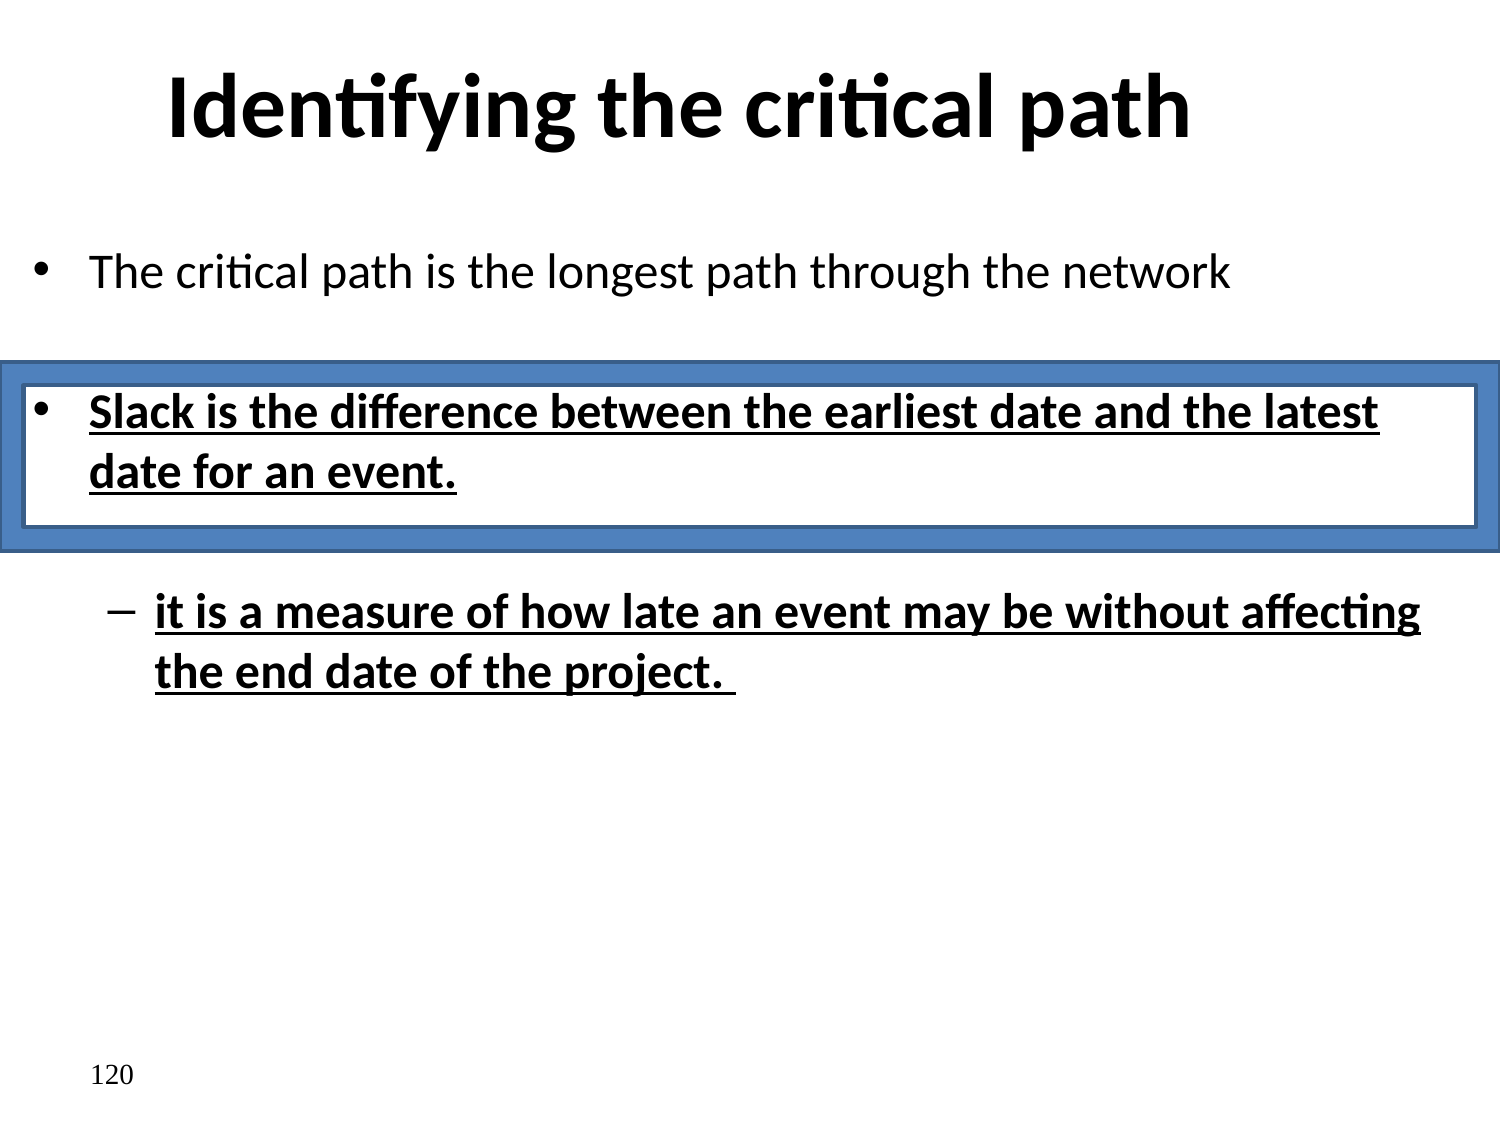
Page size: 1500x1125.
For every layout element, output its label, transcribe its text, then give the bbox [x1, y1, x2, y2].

title Identifying the critical path [0, 7, 1385, 195]
slide_number ‹#› [75, 1042, 425, 1103]
list The critical path is the longest path through the network Slack is the difference between the earliest date and the latest date for an event. it is a measure of how late an event may be without affecting the end date of the project. [17, 160, 1483, 361]
list The critical path is the longest path through the network Slack is the difference between the earliest date and the latest date for an event. it is a measure of how late an event may be without affecting the end date of the project. [17, 551, 1483, 1000]
text_box [0, 361, 1500, 551]
list The critical path is the longest path through the network Slack is the difference between the earliest date and the latest date for an event. it is a measure of how late an event may be without affecting the end date of the project. [24, 386, 1476, 527]
